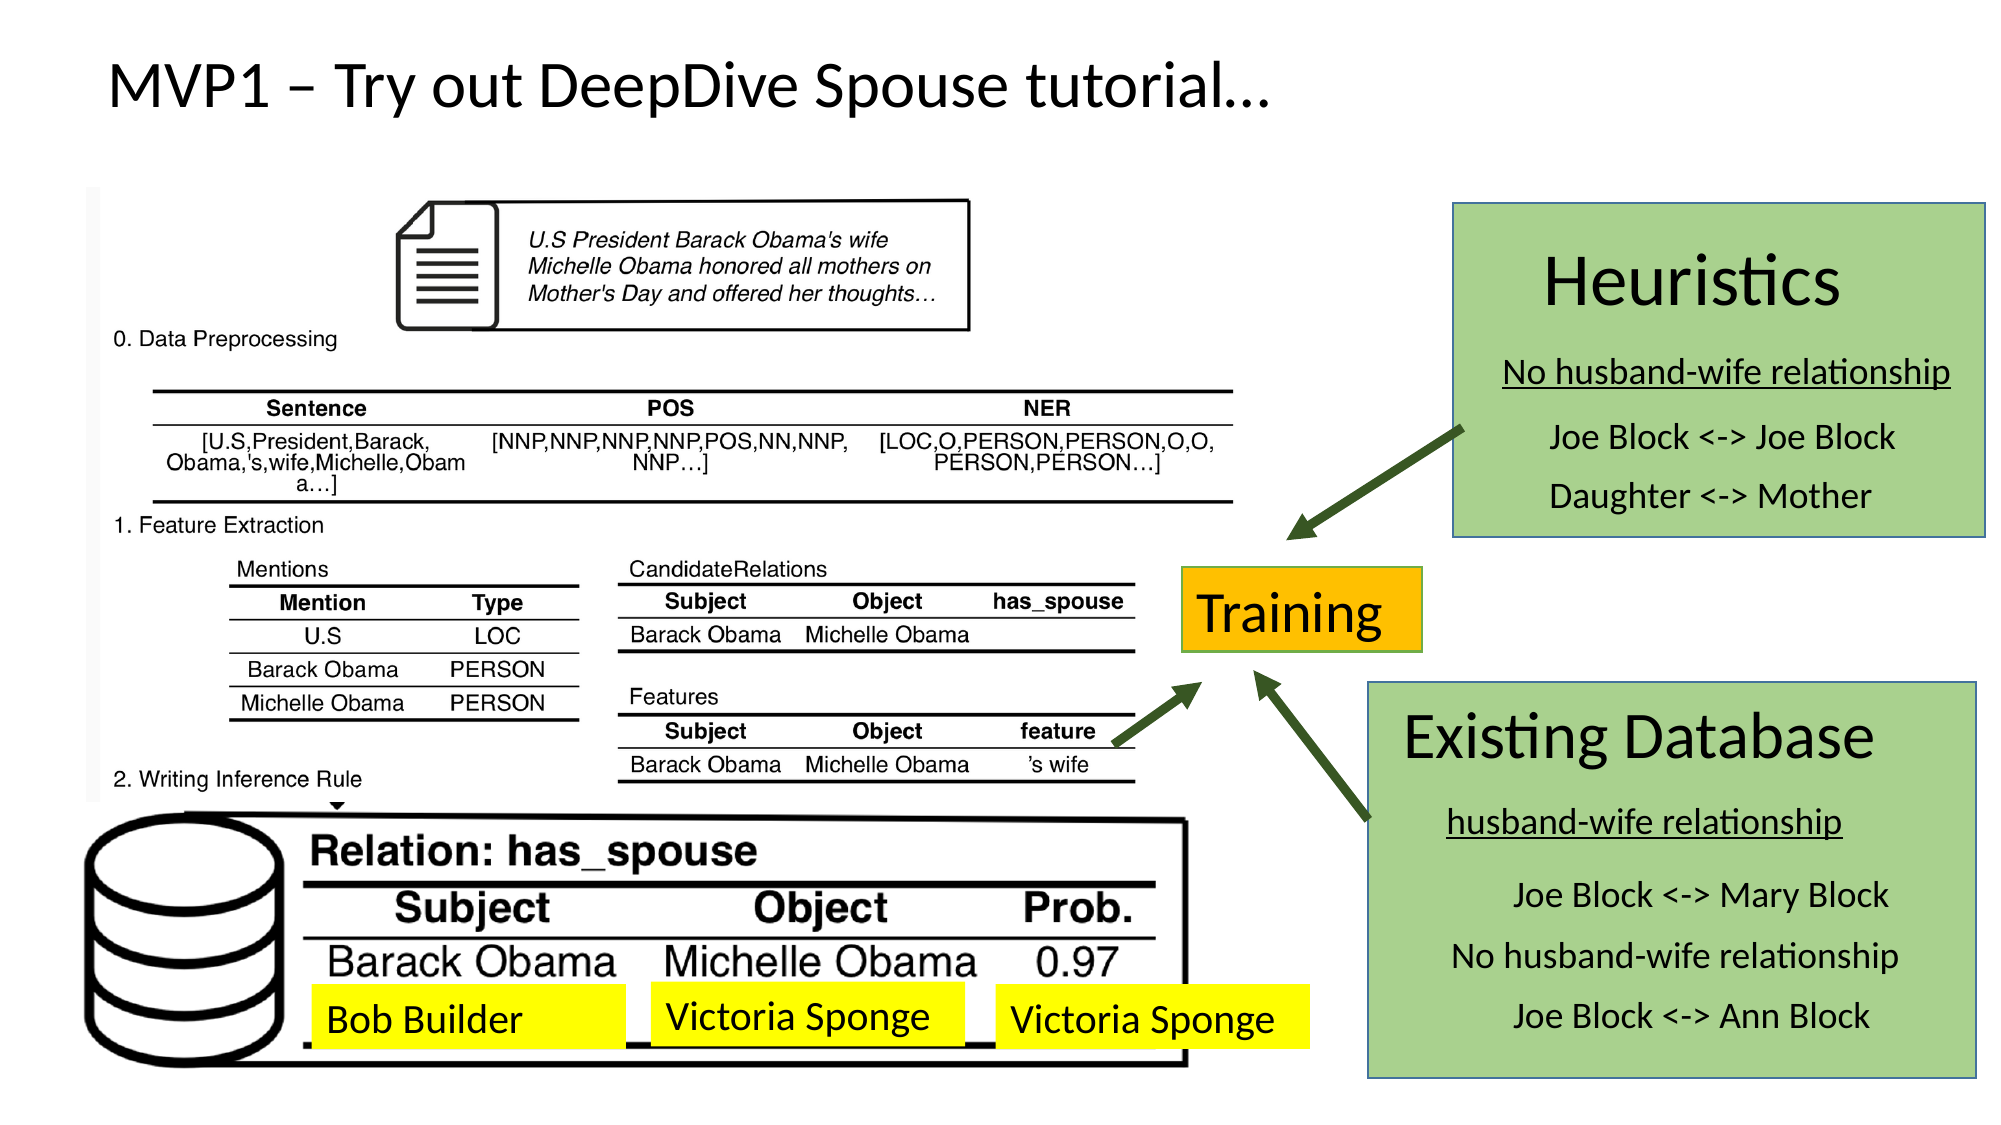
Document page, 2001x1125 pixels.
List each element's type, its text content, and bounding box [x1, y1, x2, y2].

text_box MVP1 – Try out DeepDive Spouse tutorial… [93, 33, 1598, 129]
text_box Training [1236, 566, 1423, 653]
text_box No husband-wife relationship [1436, 923, 1961, 984]
text_box husband-wife relationship [1431, 789, 1956, 850]
text_box [1367, 681, 1977, 1079]
picture [69, 187, 1236, 1090]
text_box No husband-wife relationship [1487, 339, 2000, 400]
text_box [1452, 202, 1986, 538]
text_box Joe Block <-> Mary Block [1498, 862, 1935, 923]
text_box Victoria Sponge [1210, 984, 1310, 1049]
text_box Daughter <-> Mother [1534, 463, 1935, 524]
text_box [1113, 681, 1203, 745]
text_box Heuristics [1528, 222, 2000, 328]
text_box Joe Block <-> Ann Block [1498, 984, 1935, 1044]
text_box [1253, 670, 1369, 820]
text_box Existing Database [1388, 684, 1956, 780]
text_box Joe Block <-> Joe Block [1534, 404, 1935, 463]
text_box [1286, 427, 1463, 541]
